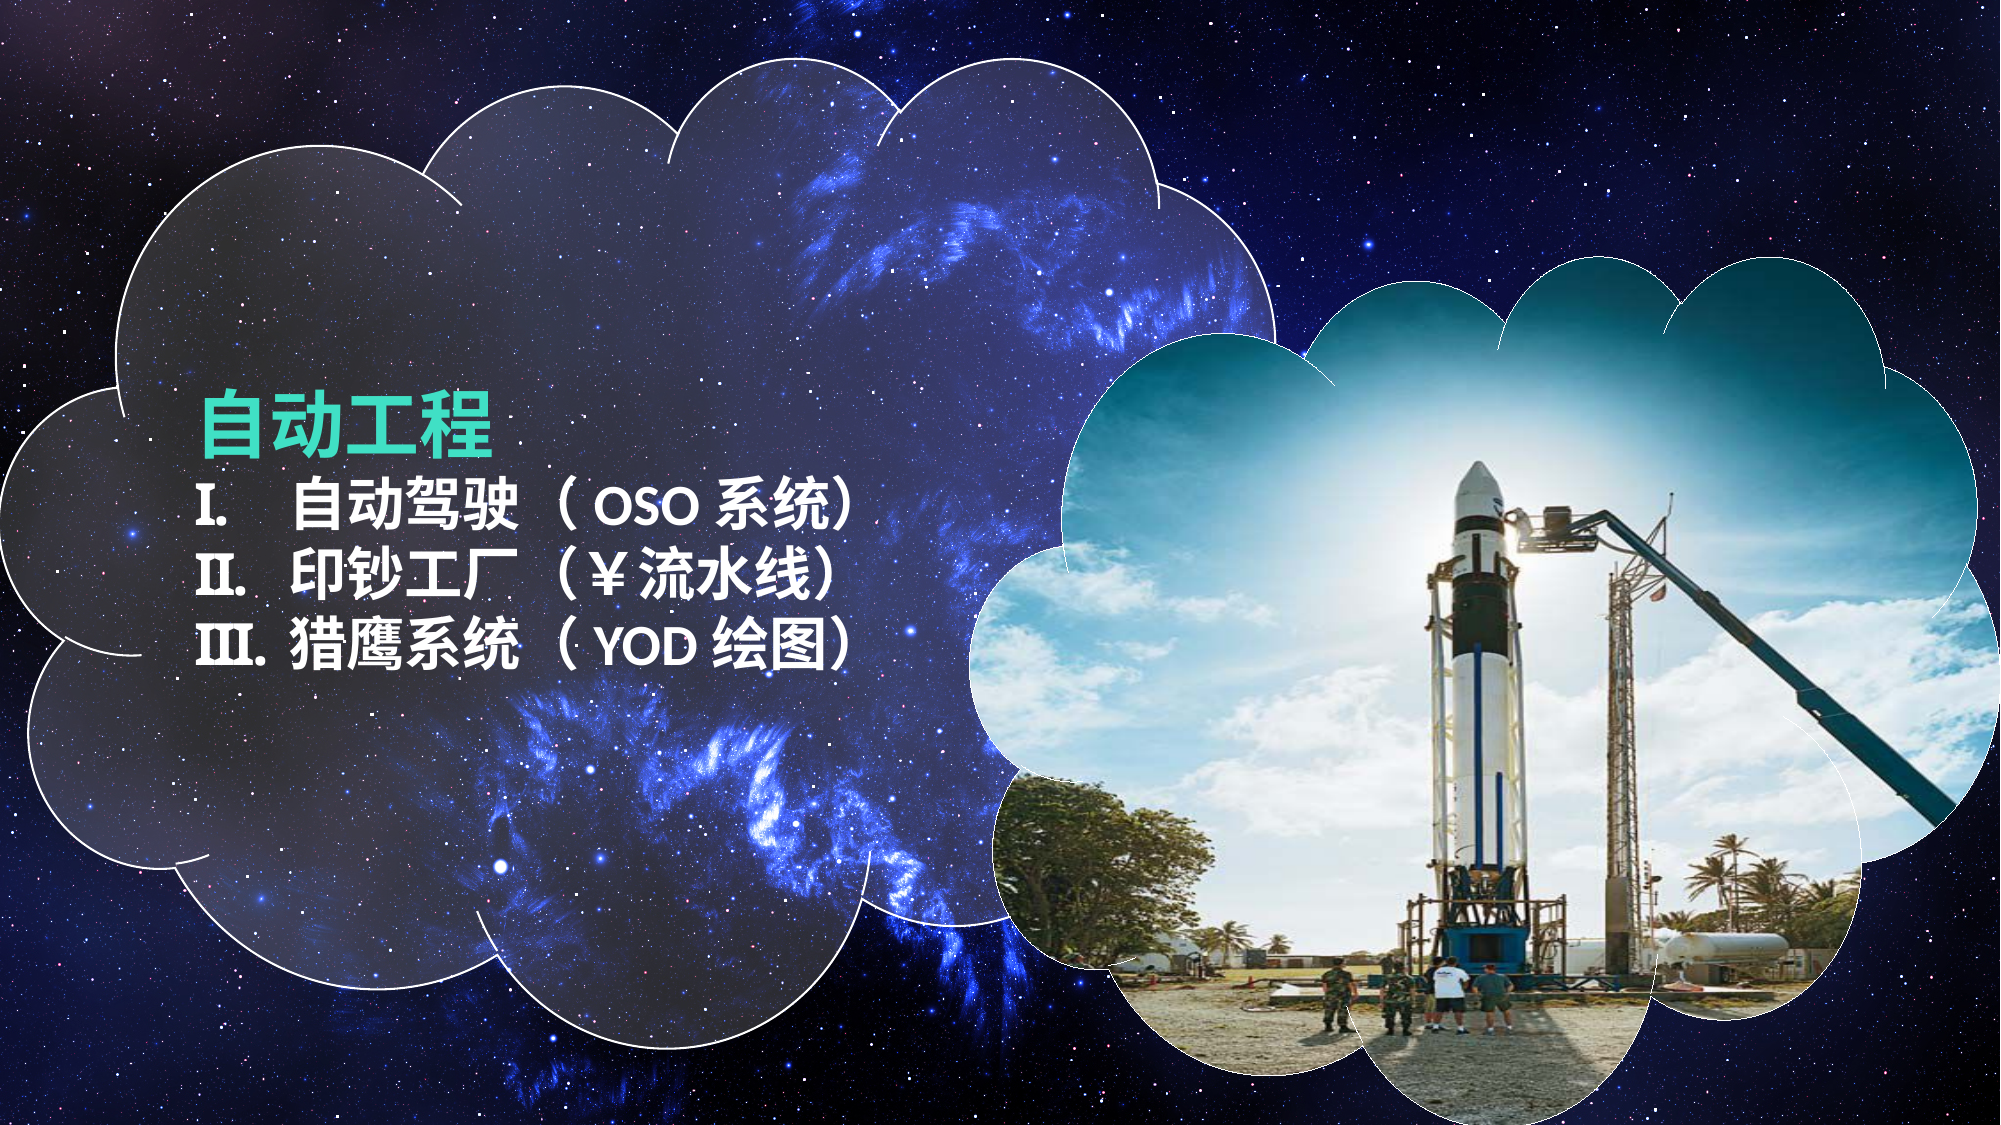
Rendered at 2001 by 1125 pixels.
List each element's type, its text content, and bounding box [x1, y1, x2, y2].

picture [0, 0, 2000, 1125]
text_box 自动工程 自动驾驶（OSO系统） 印钞工厂（￥流水线） 猎鹰系统（YOD绘图） [0, 57, 1251, 1050]
